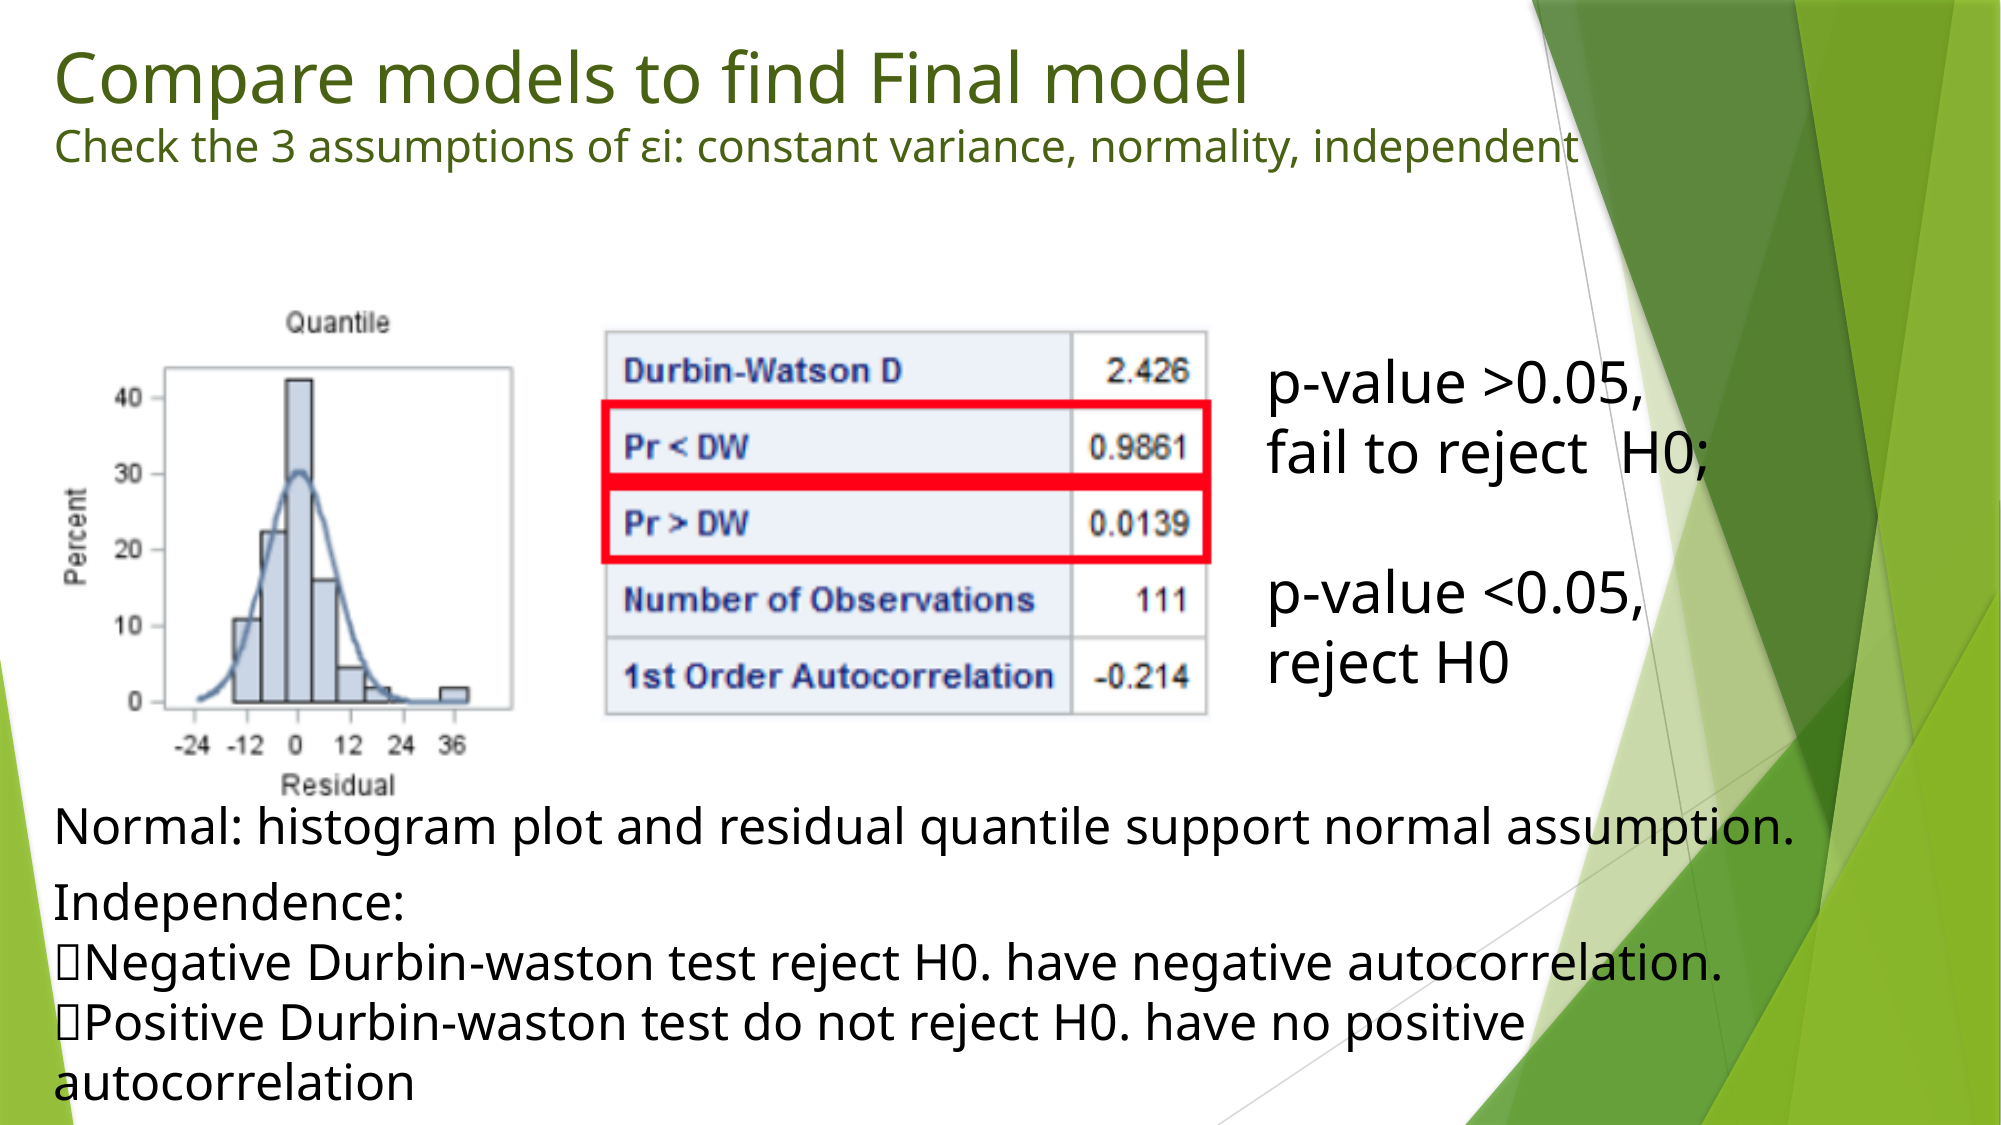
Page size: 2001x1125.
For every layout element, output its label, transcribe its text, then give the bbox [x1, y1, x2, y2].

text_box p-value >0.05, fail to reject H0; p-value <0.05, reject H0 [1252, 338, 1892, 703]
picture [38, 309, 1233, 816]
text_box Independence: Negative Durbin-waston test reject H0. have negative autocorrelation. Positive Durbin-waston test do not reject H0. have no positive autocorrelation [38, 862, 1743, 1125]
text_box Normal: histogram plot and residual quantile support normal assumption. [38, 786, 1892, 862]
title Compare models to find Final model Check the 3 assumptions of εi: constant variance, normality, independent [38, 25, 1787, 310]
